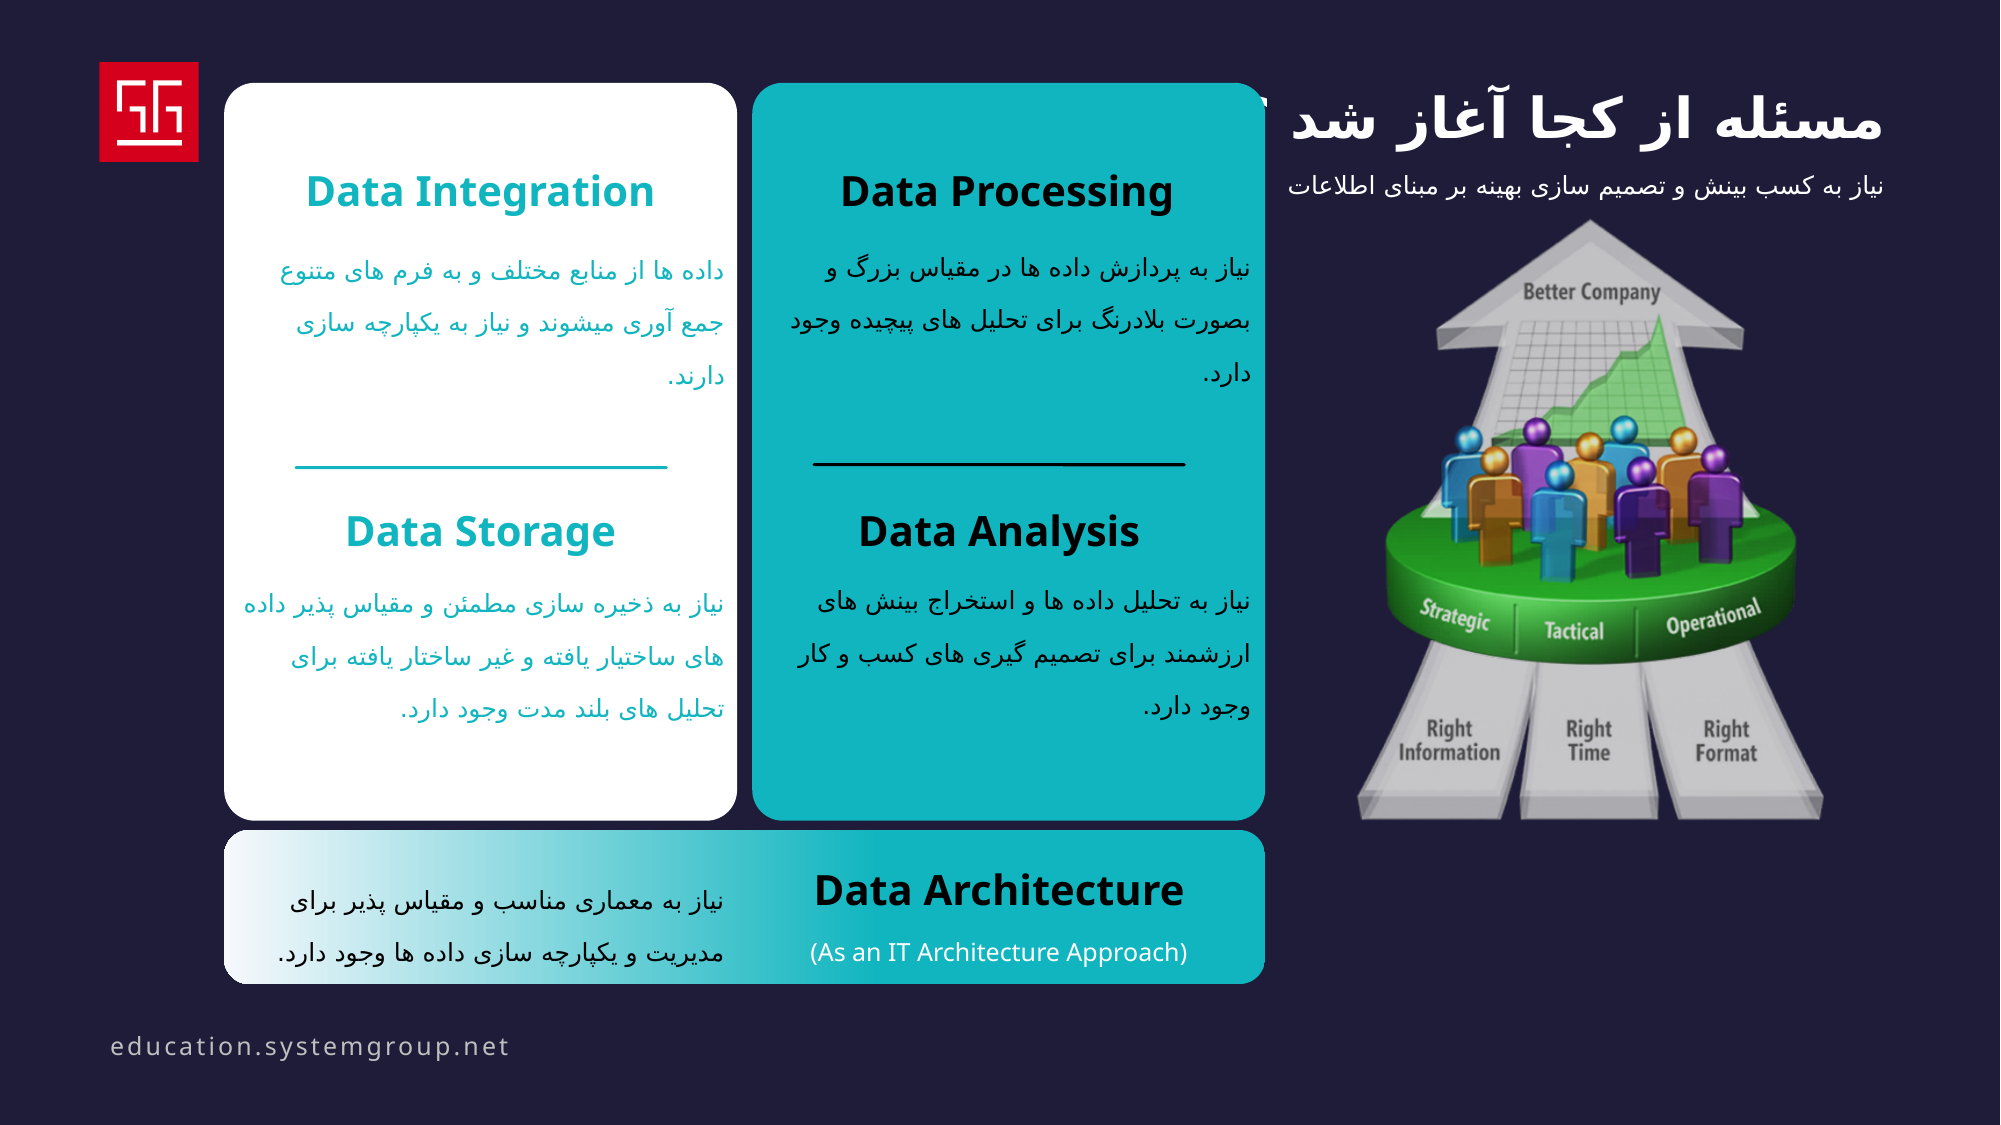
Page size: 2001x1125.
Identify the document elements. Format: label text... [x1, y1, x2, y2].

text_box education.systemgroup.net [95, 1023, 524, 1068]
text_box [224, 829, 1310, 985]
text_box مسئله از کجا آغاز شد ؟ [236, 74, 1901, 157]
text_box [224, 82, 738, 821]
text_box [752, 82, 1266, 821]
text_box نیاز به کسب بینش و تصمیم سازی بهینه بر مبنای اطلاعات [1266, 146, 1886, 200]
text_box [1356, 217, 1825, 821]
picture [99, 62, 199, 162]
